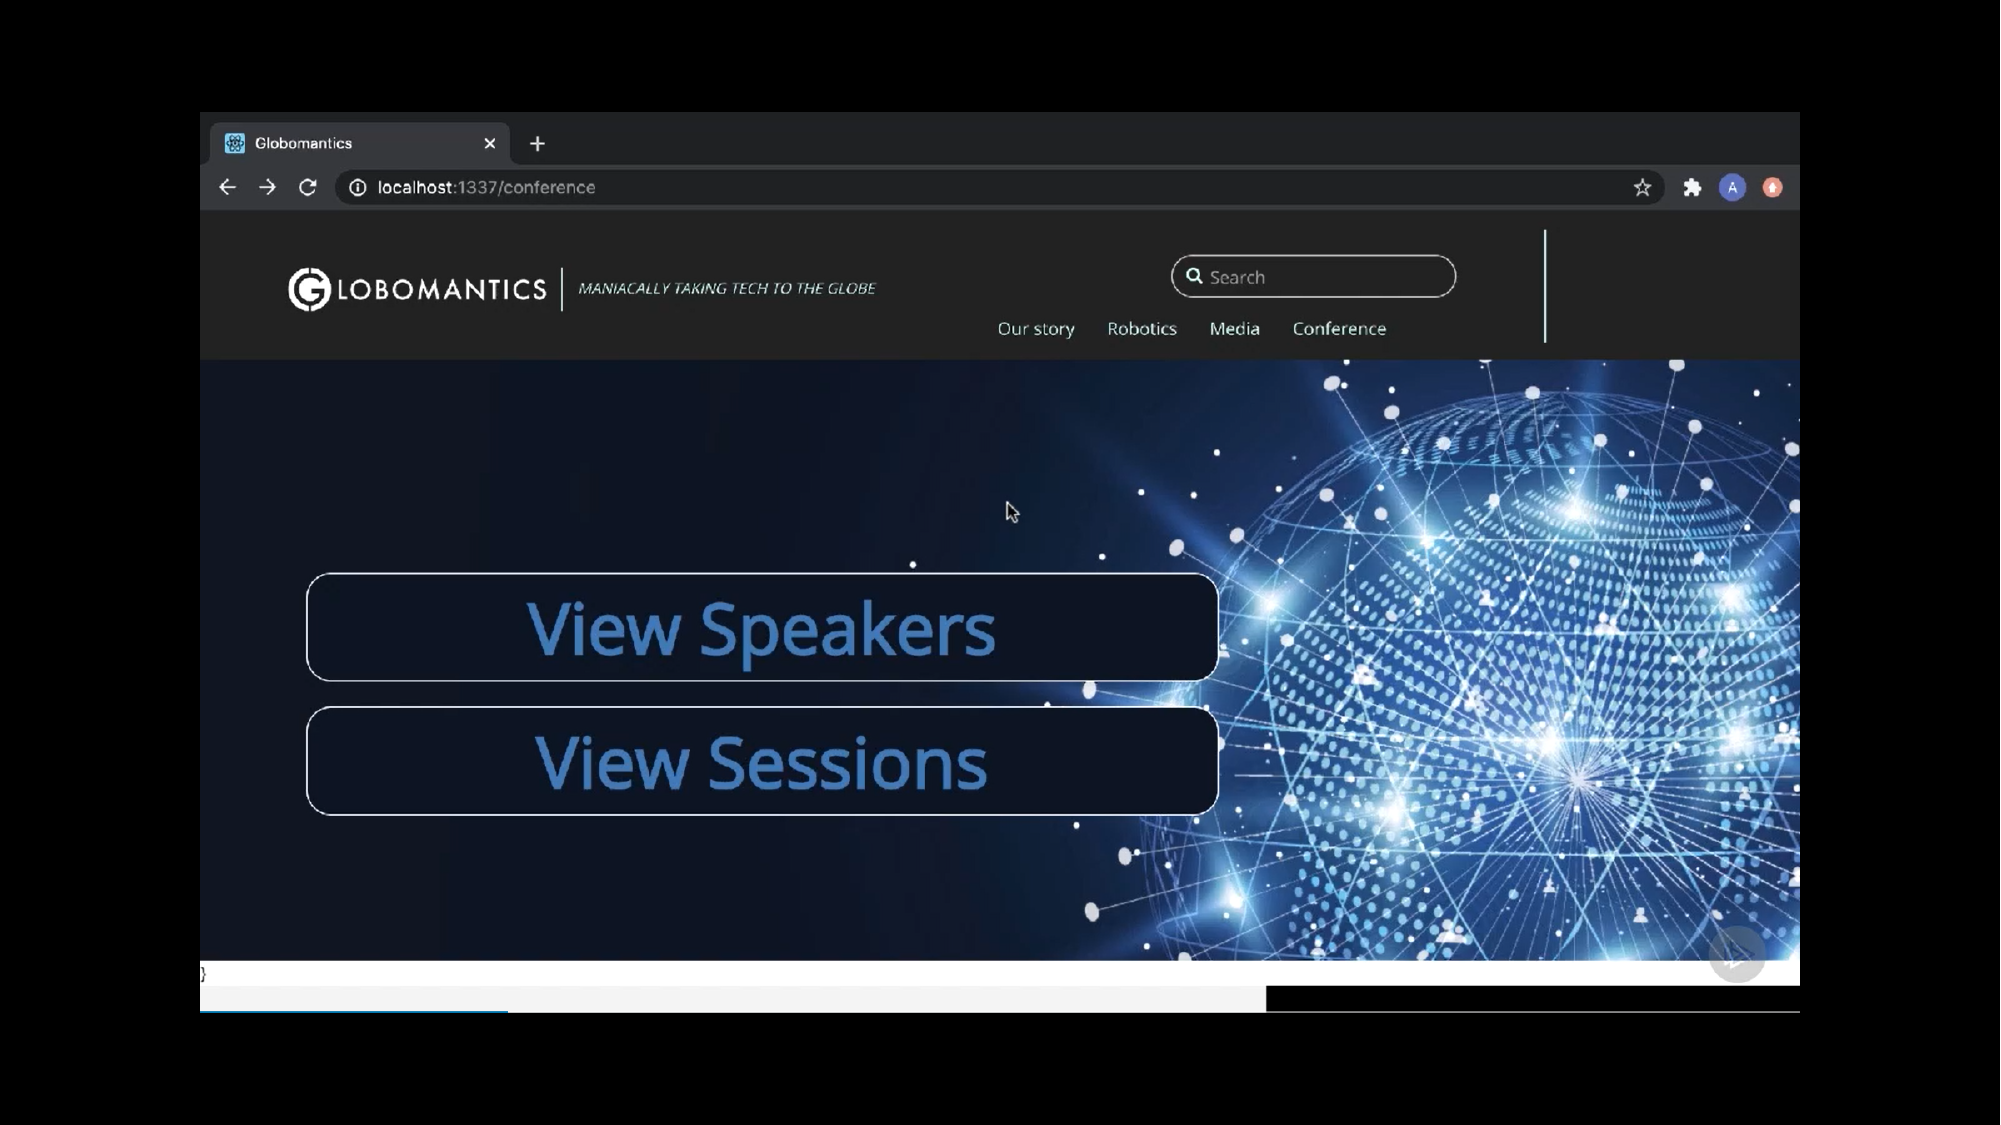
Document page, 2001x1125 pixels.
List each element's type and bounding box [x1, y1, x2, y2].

picture [199, 112, 1800, 1013]
